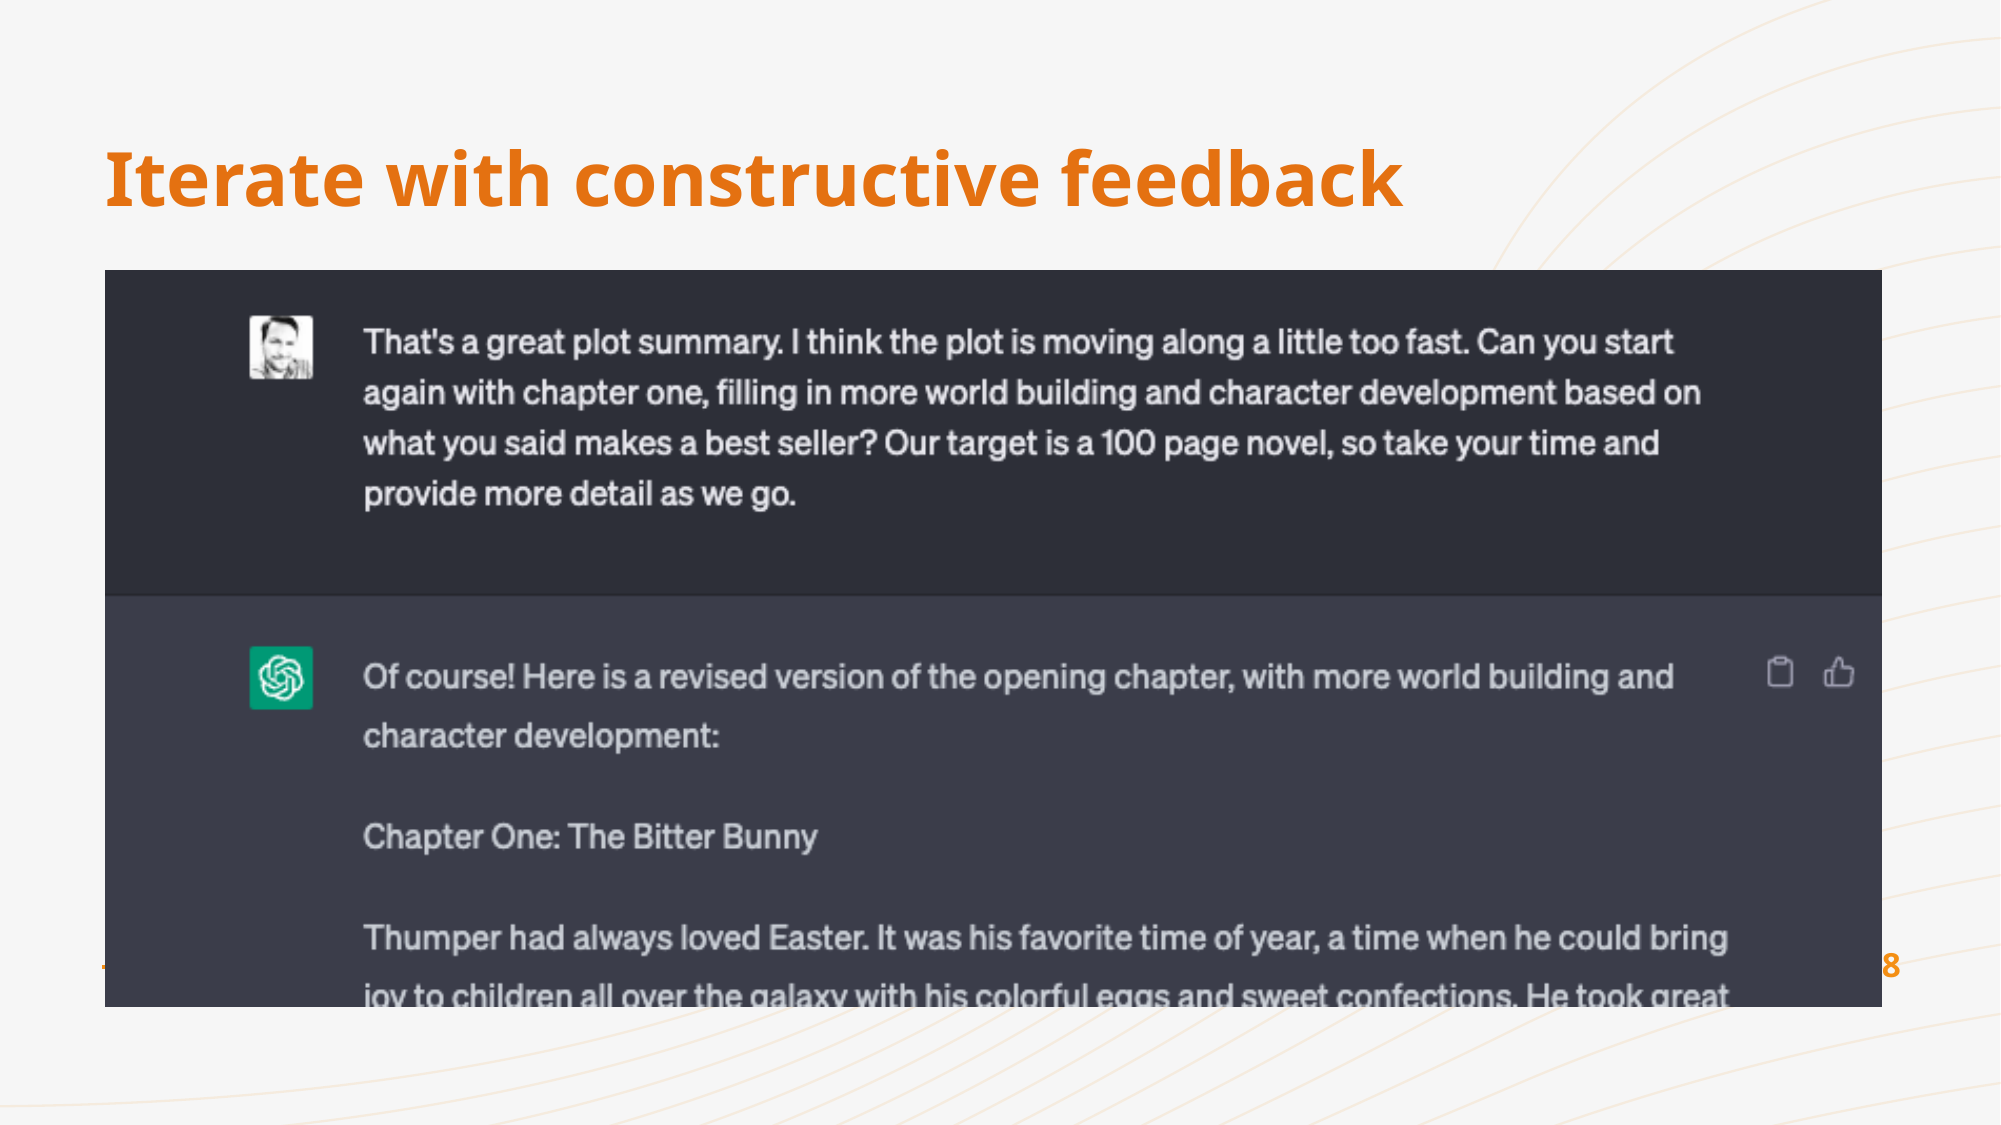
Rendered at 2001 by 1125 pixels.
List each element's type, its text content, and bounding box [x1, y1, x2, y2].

picture [105, 270, 1882, 1007]
text_box Iterate with constructive feedback [105, 104, 1630, 237]
